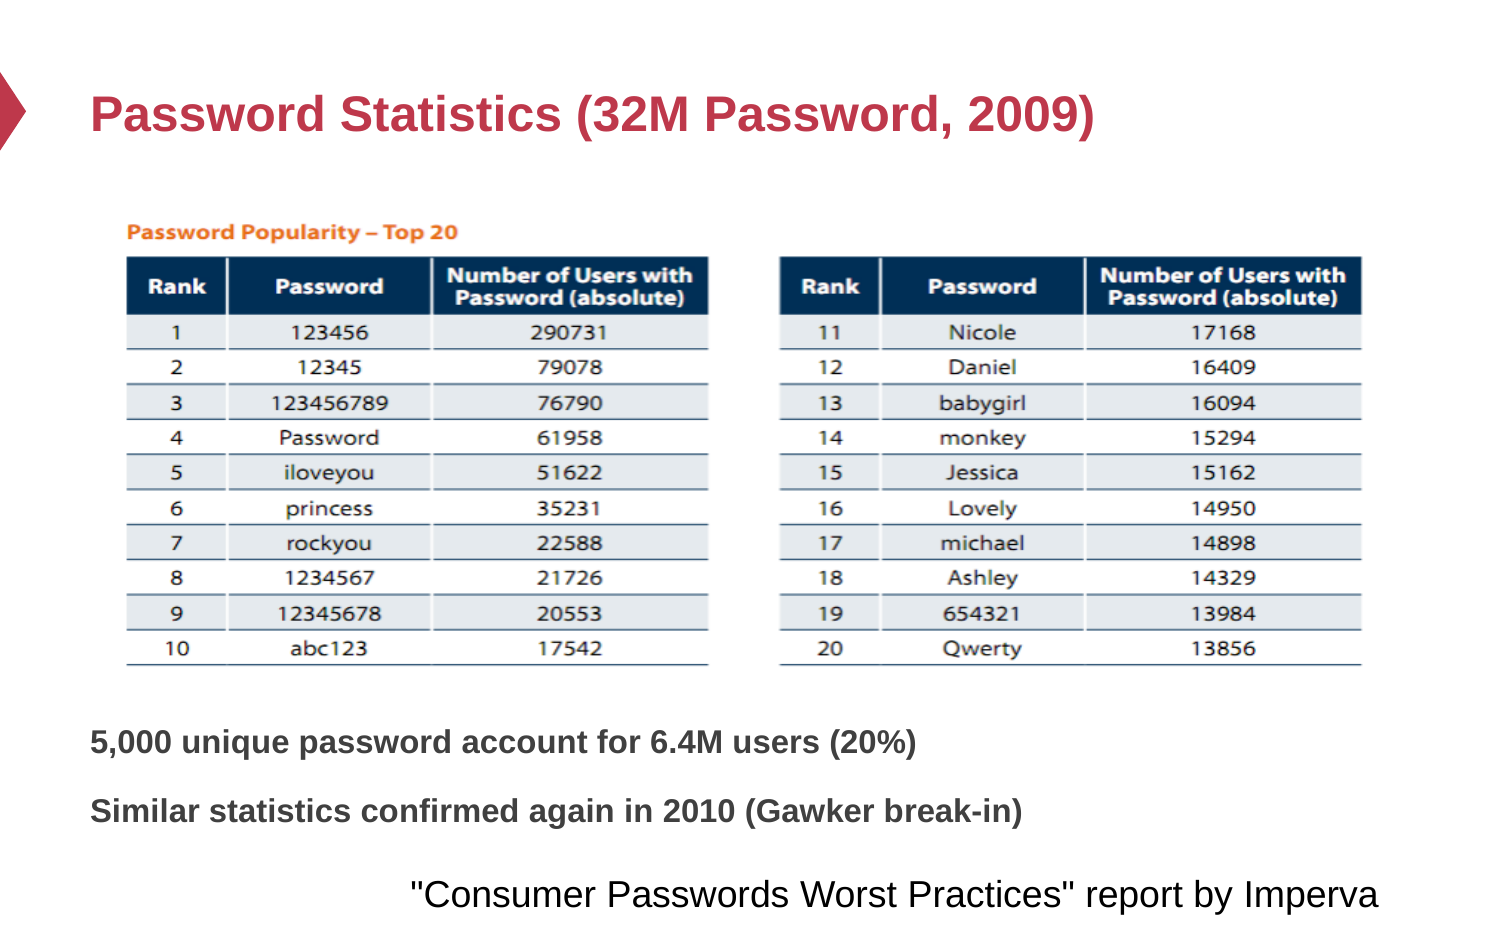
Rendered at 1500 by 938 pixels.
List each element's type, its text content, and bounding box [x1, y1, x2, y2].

title Password Statistics (32M Password, 2009) [75, 37, 1425, 186]
picture [111, 212, 1383, 679]
text_box "Consumer Passwords Worst Practices" report by Imperva [395, 862, 1424, 923]
list 5,000 unique password account for 6.4M users (20%) Similar statistics confirmed again in 2010 (Gawker break-in) [75, 705, 1425, 838]
